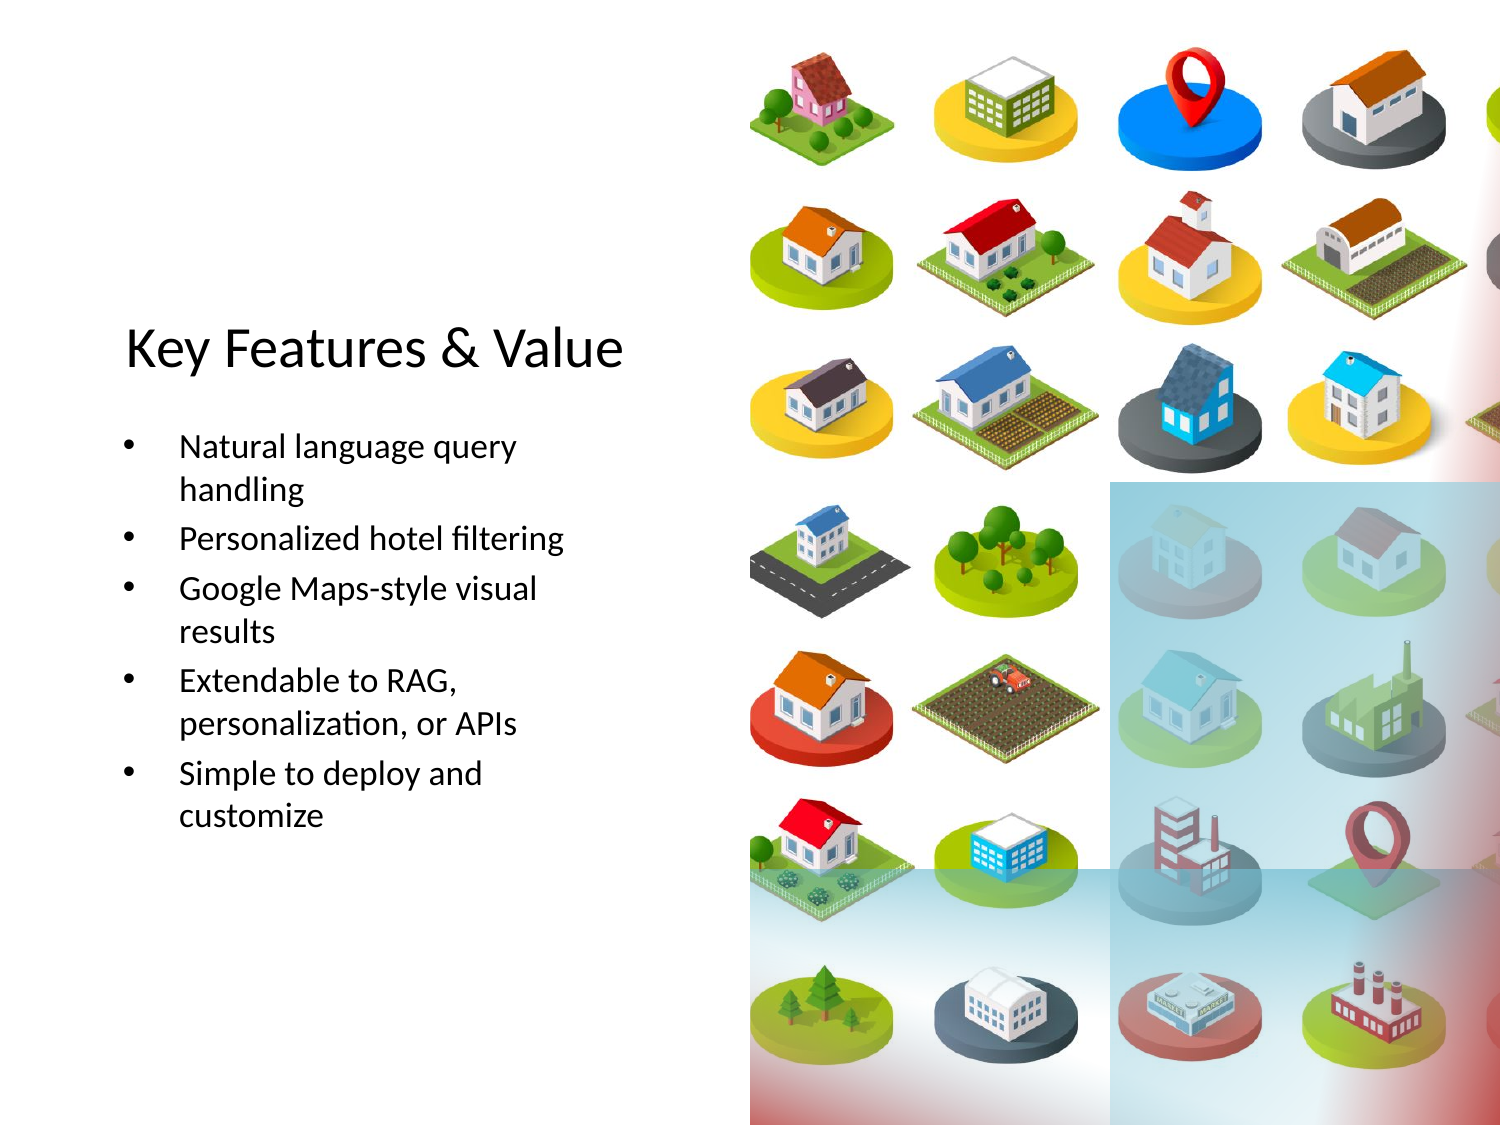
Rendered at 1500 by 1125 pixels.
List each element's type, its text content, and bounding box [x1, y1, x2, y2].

picture [749, 0, 1500, 1125]
list Natural language query handling Personalized hotel filtering Google Maps-style visual results Extendable to RAG, personalization, or APIs Simple to deploy and customize [107, 415, 644, 982]
title Key Features & Value [107, 121, 644, 387]
